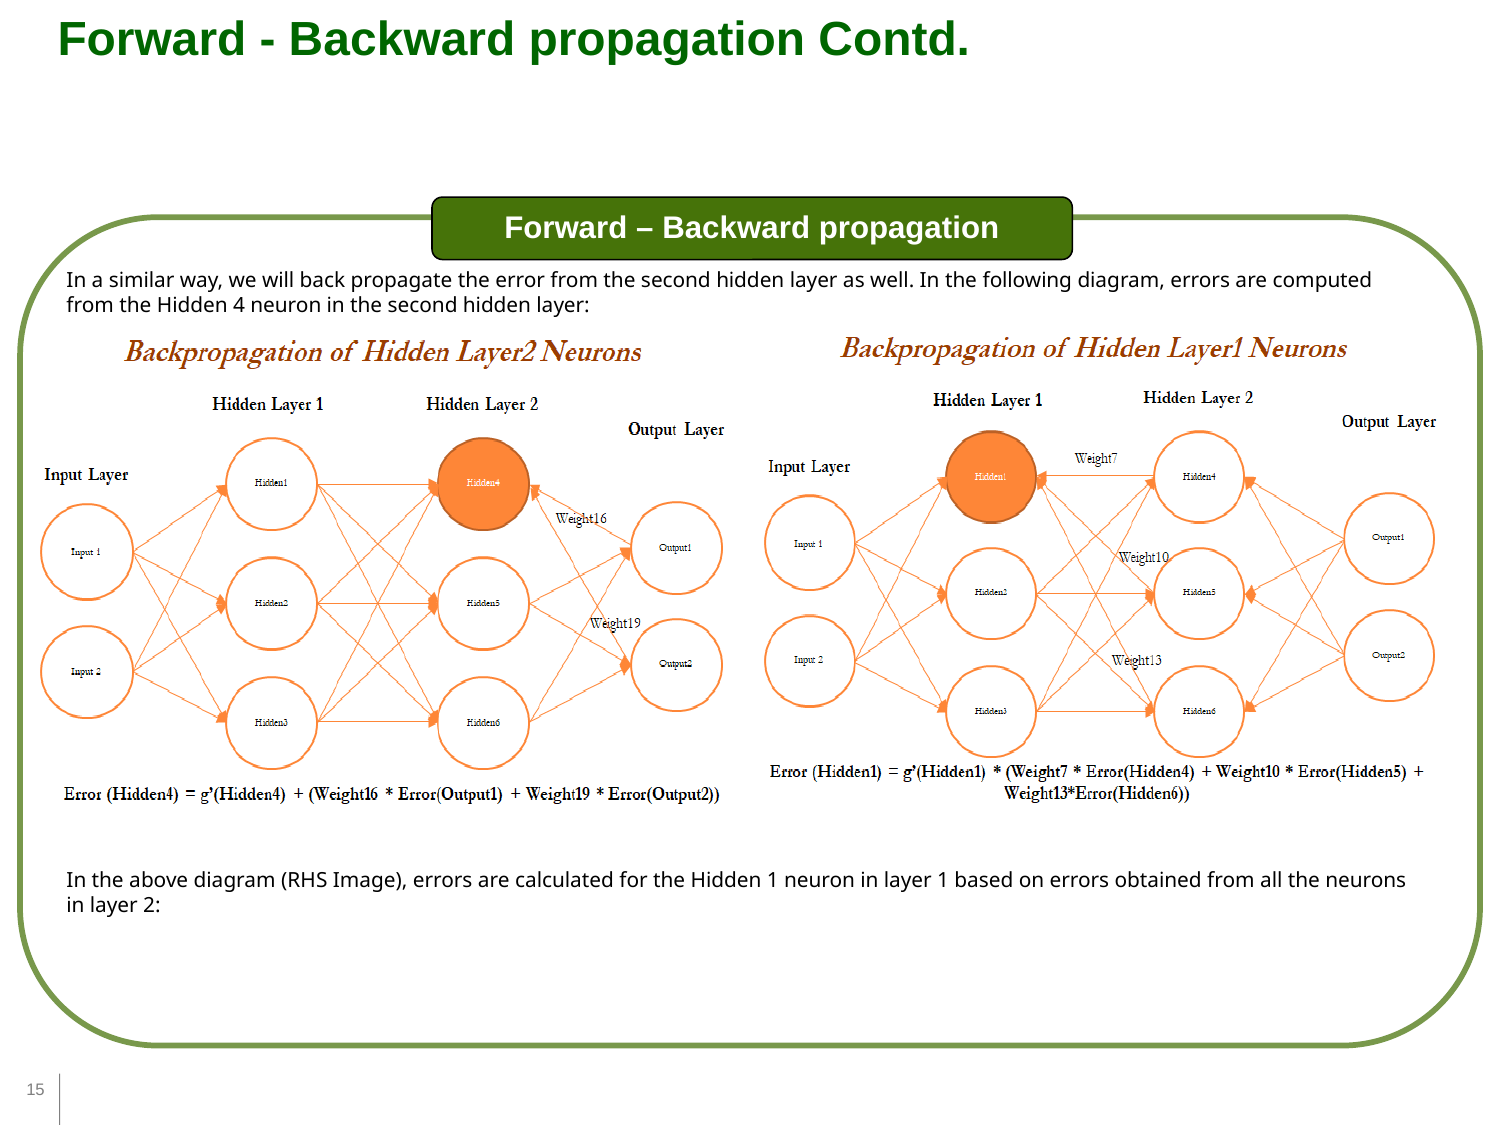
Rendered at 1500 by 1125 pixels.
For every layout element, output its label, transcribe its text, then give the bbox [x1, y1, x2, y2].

text_box In a similar way, we will back propagate the error from the second hidden layer as well. In the following diagram, errors are computed from the Hidden 4 neuron in the second hidden layer: In the above diagram (RHS Image), errors are calculated for the Hidden 1 neuron in layer 1 based on errors obtained from all the neurons in layer 2: [51, 823, 1431, 924]
text_box In a similar way, we will back propagate the error from the second hidden layer as well. In the following diagram, errors are computed from the Hidden 4 neuron in the second hidden layer: In the above diagram (RHS Image), errors are calculated for the Hidden 1 neuron in layer 1 based on errors obtained from all the neurons in layer 2: [51, 259, 1431, 333]
picture [33, 325, 742, 817]
text_box Forward – Backward propagation [431, 197, 1073, 259]
text_box [20, 217, 1480, 1046]
title Forward - Backward propagation Contd. [42, 0, 1443, 163]
picture [749, 332, 1449, 817]
